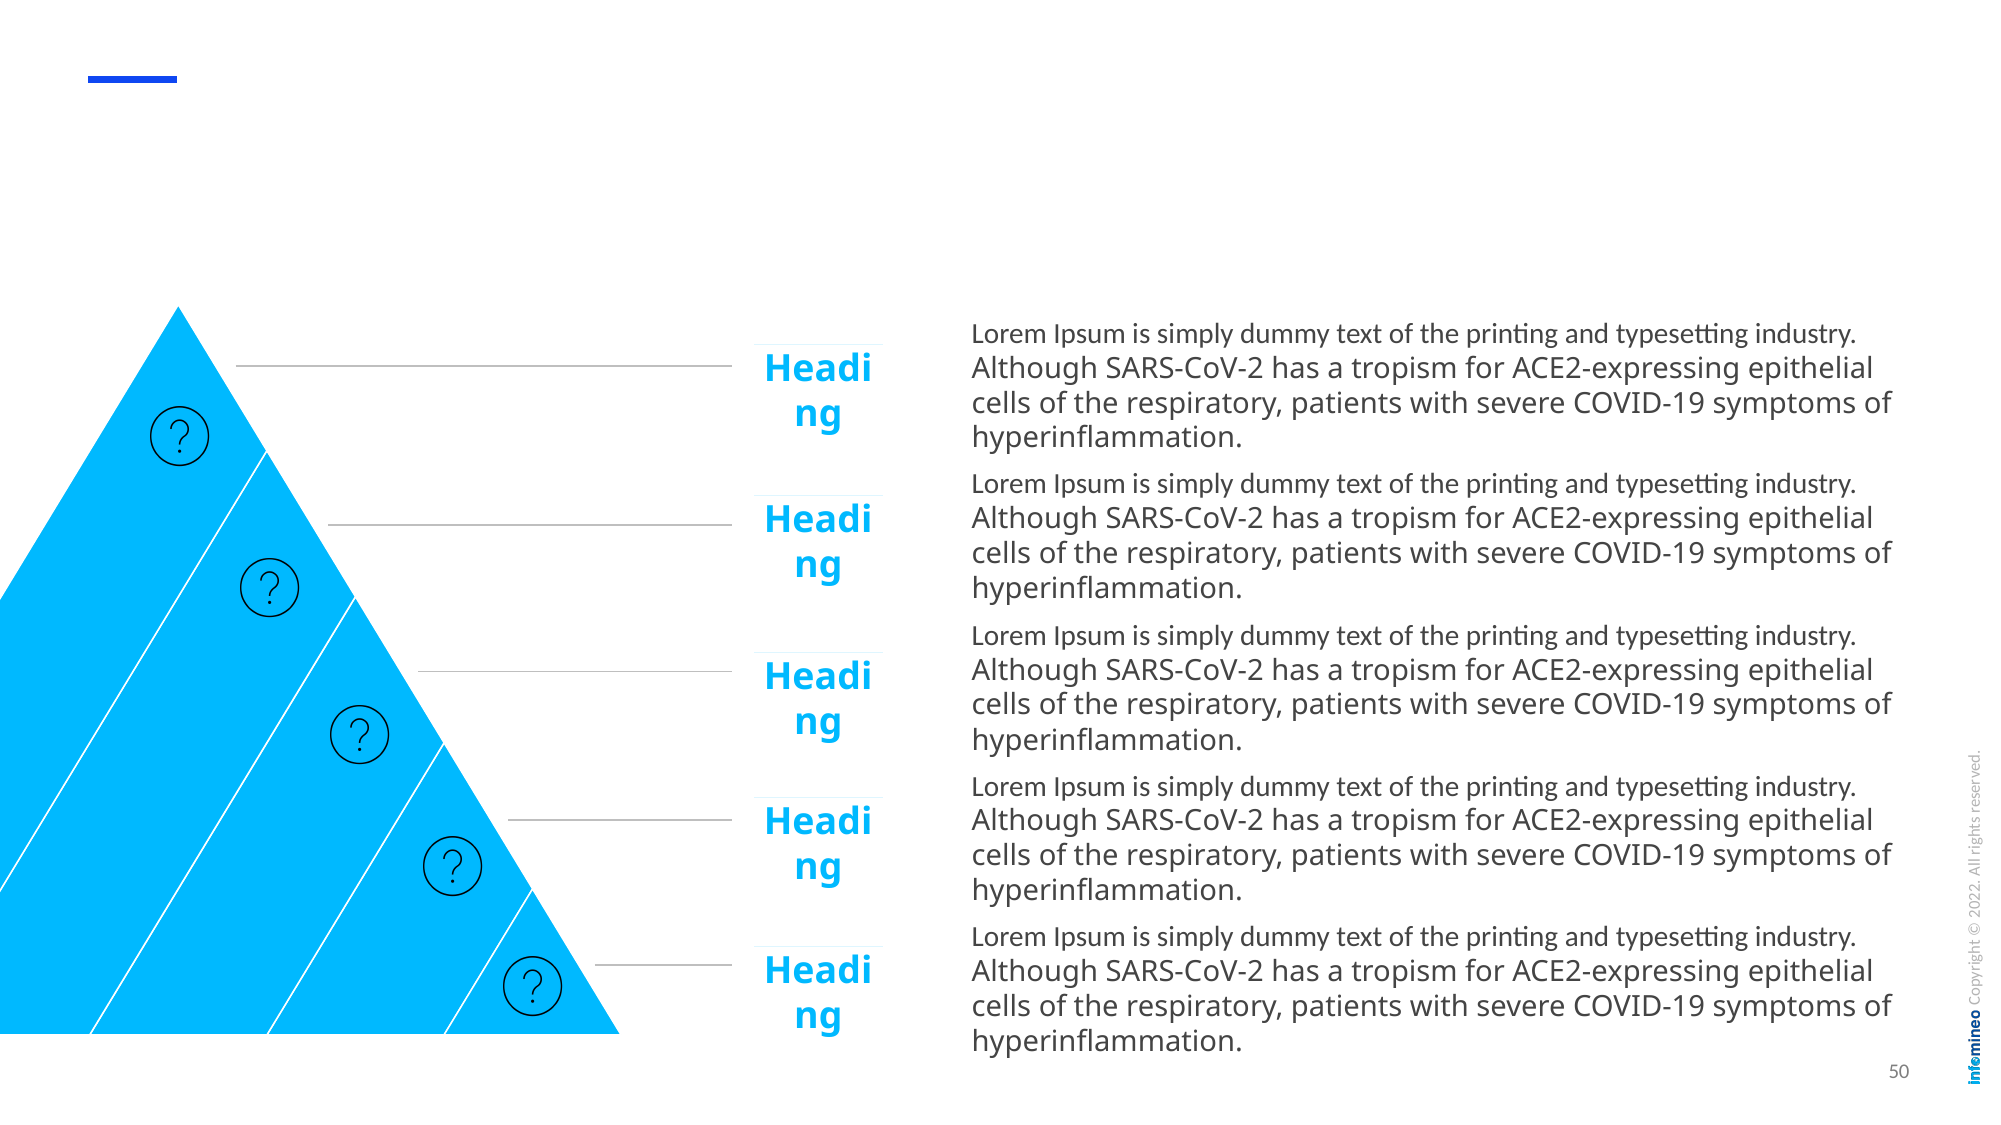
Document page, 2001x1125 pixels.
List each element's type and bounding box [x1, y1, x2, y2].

picture [1969, 1011, 1980, 1066]
text_box [0, 304, 622, 1036]
